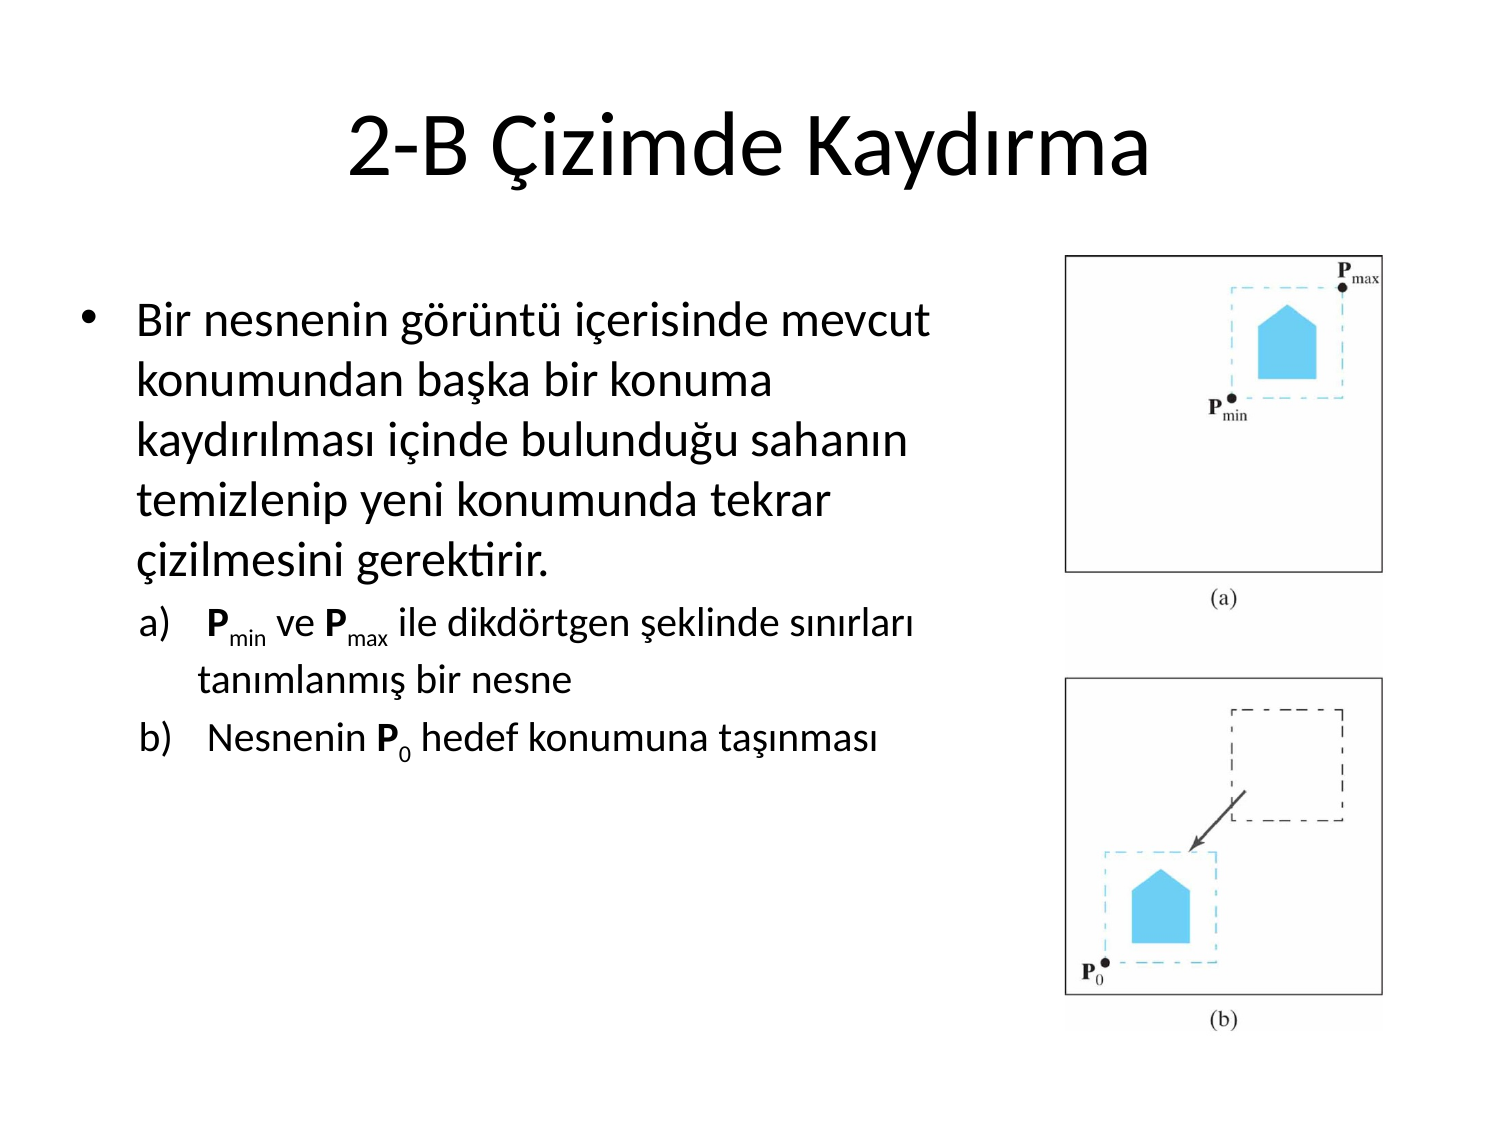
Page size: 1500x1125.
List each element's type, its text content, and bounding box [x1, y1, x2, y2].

title 2-B Çizimde Kaydırma [75, 45, 1425, 233]
picture [997, 255, 1449, 1041]
list Bir nesnenin görüntü içerisinde mevcut konumundan başka bir konuma kaydırılması içinde bulunduğu sahanın temizlenip yeni konumunda tekrar çizilmesini gerektirir. Pmin ve Pmax ile dikdörtgen şeklinde sınırları tanımlanmış bir nesne Nesnenin P0 hedef konumuna taşınması [64, 278, 992, 858]
